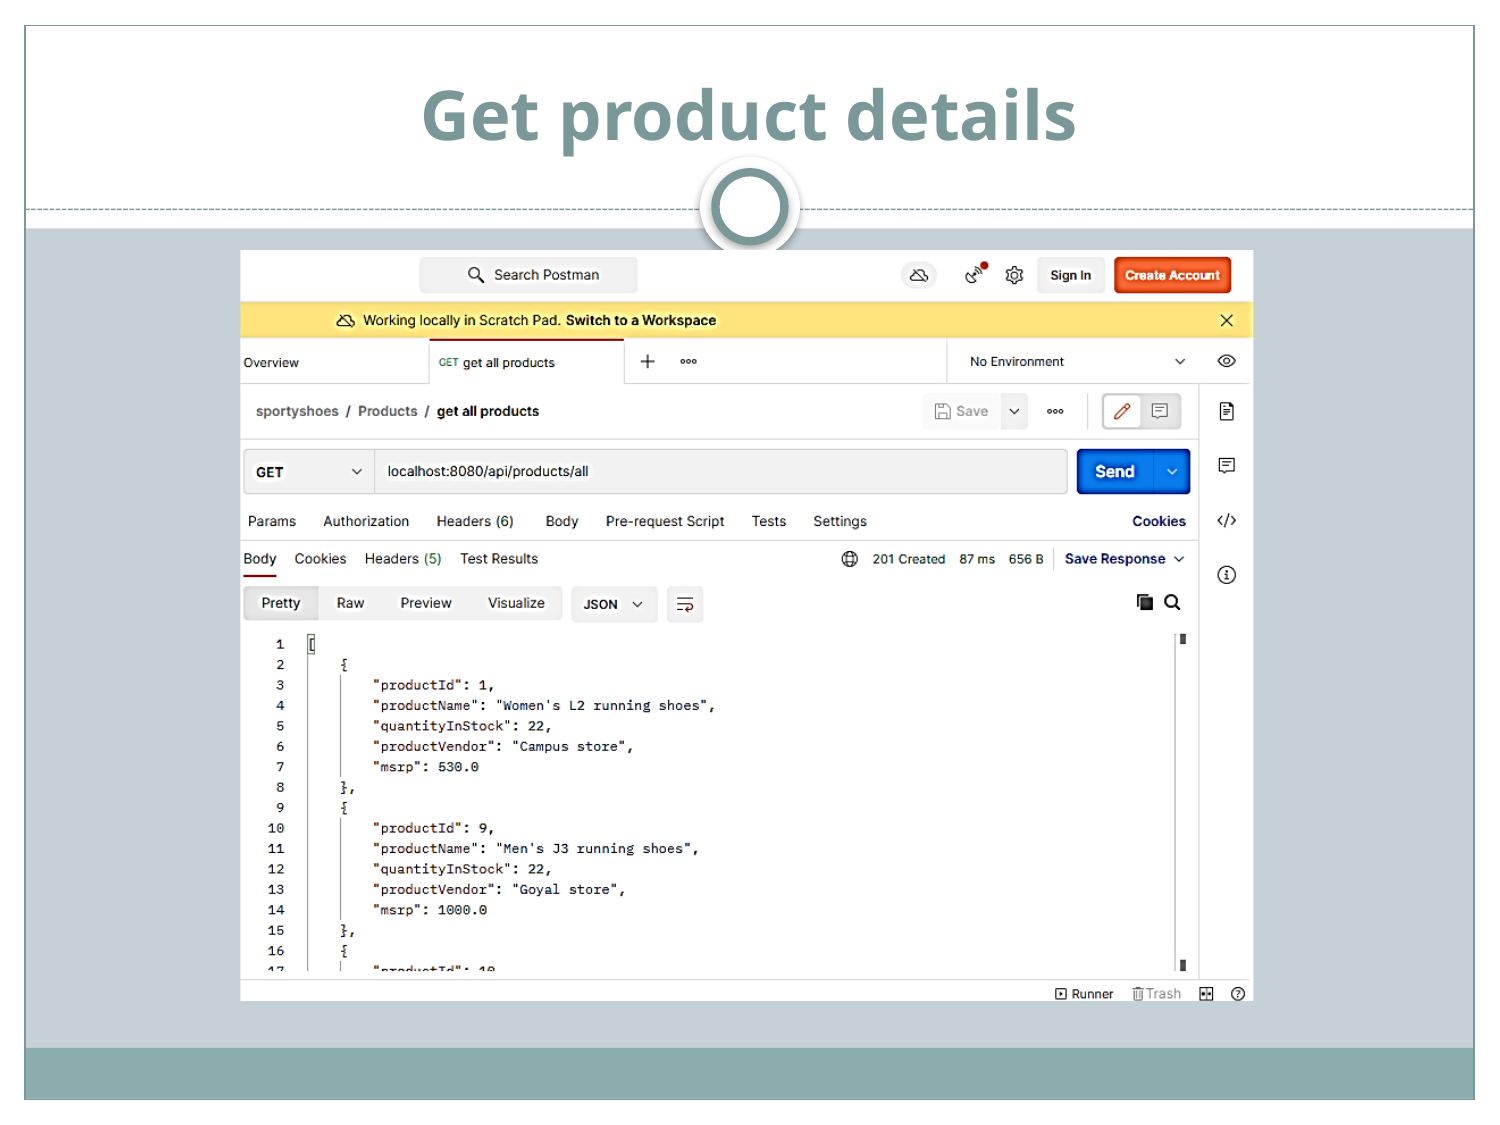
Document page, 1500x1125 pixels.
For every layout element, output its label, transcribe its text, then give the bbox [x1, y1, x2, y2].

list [240, 250, 1254, 1001]
title Get product details [49, 37, 1450, 162]
